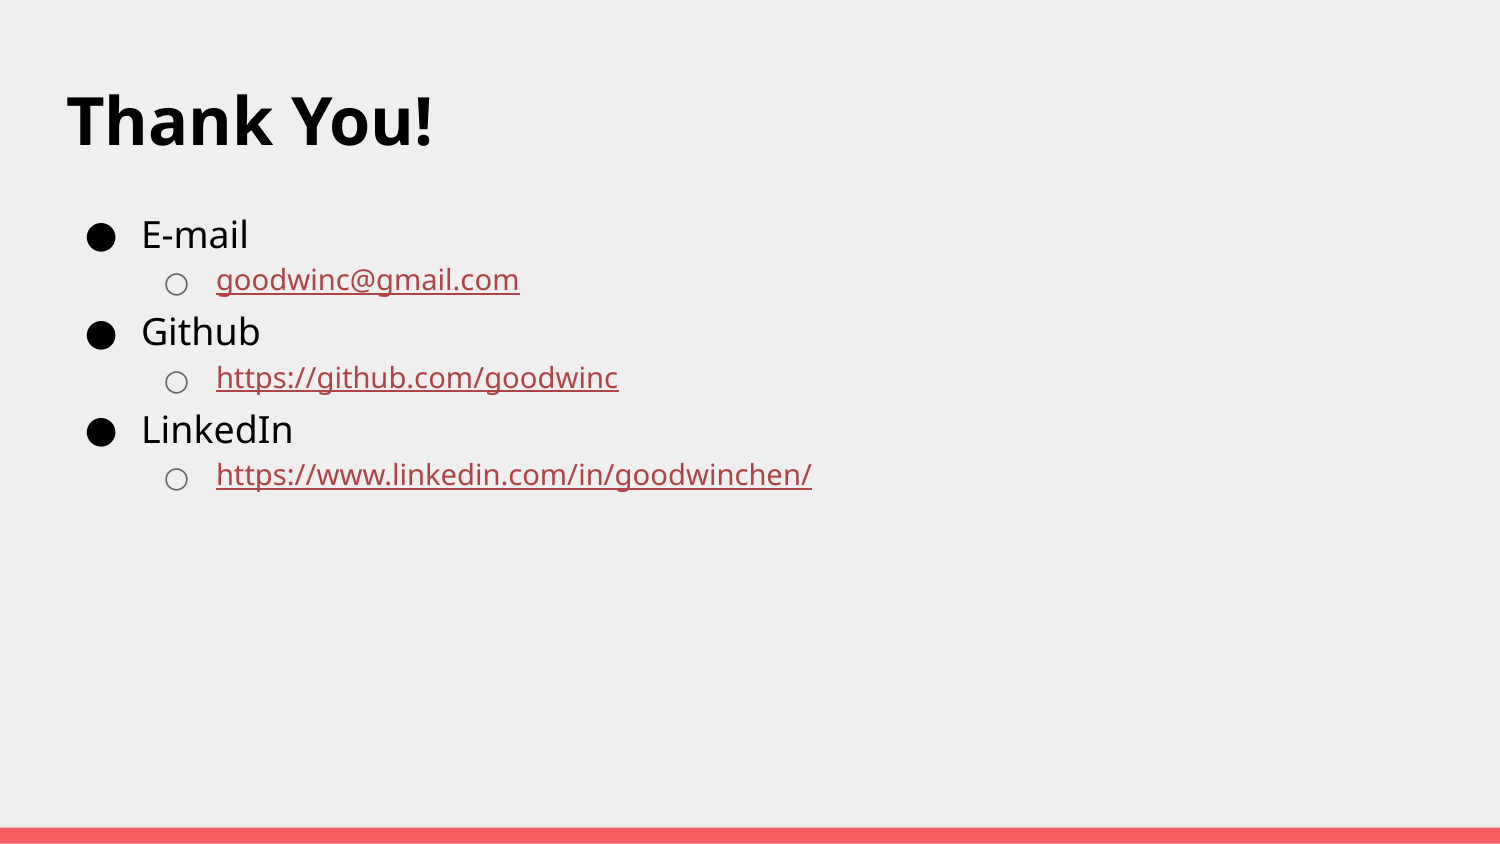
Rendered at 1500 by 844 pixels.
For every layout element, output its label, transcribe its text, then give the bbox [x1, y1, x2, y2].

title Thank You! [51, 64, 1449, 167]
list E-mail goodwinc@gmail.com Github https://github.com/goodwinc LinkedIn https://www.linkedin.com/in/goodwinchen/ [51, 189, 1449, 750]
